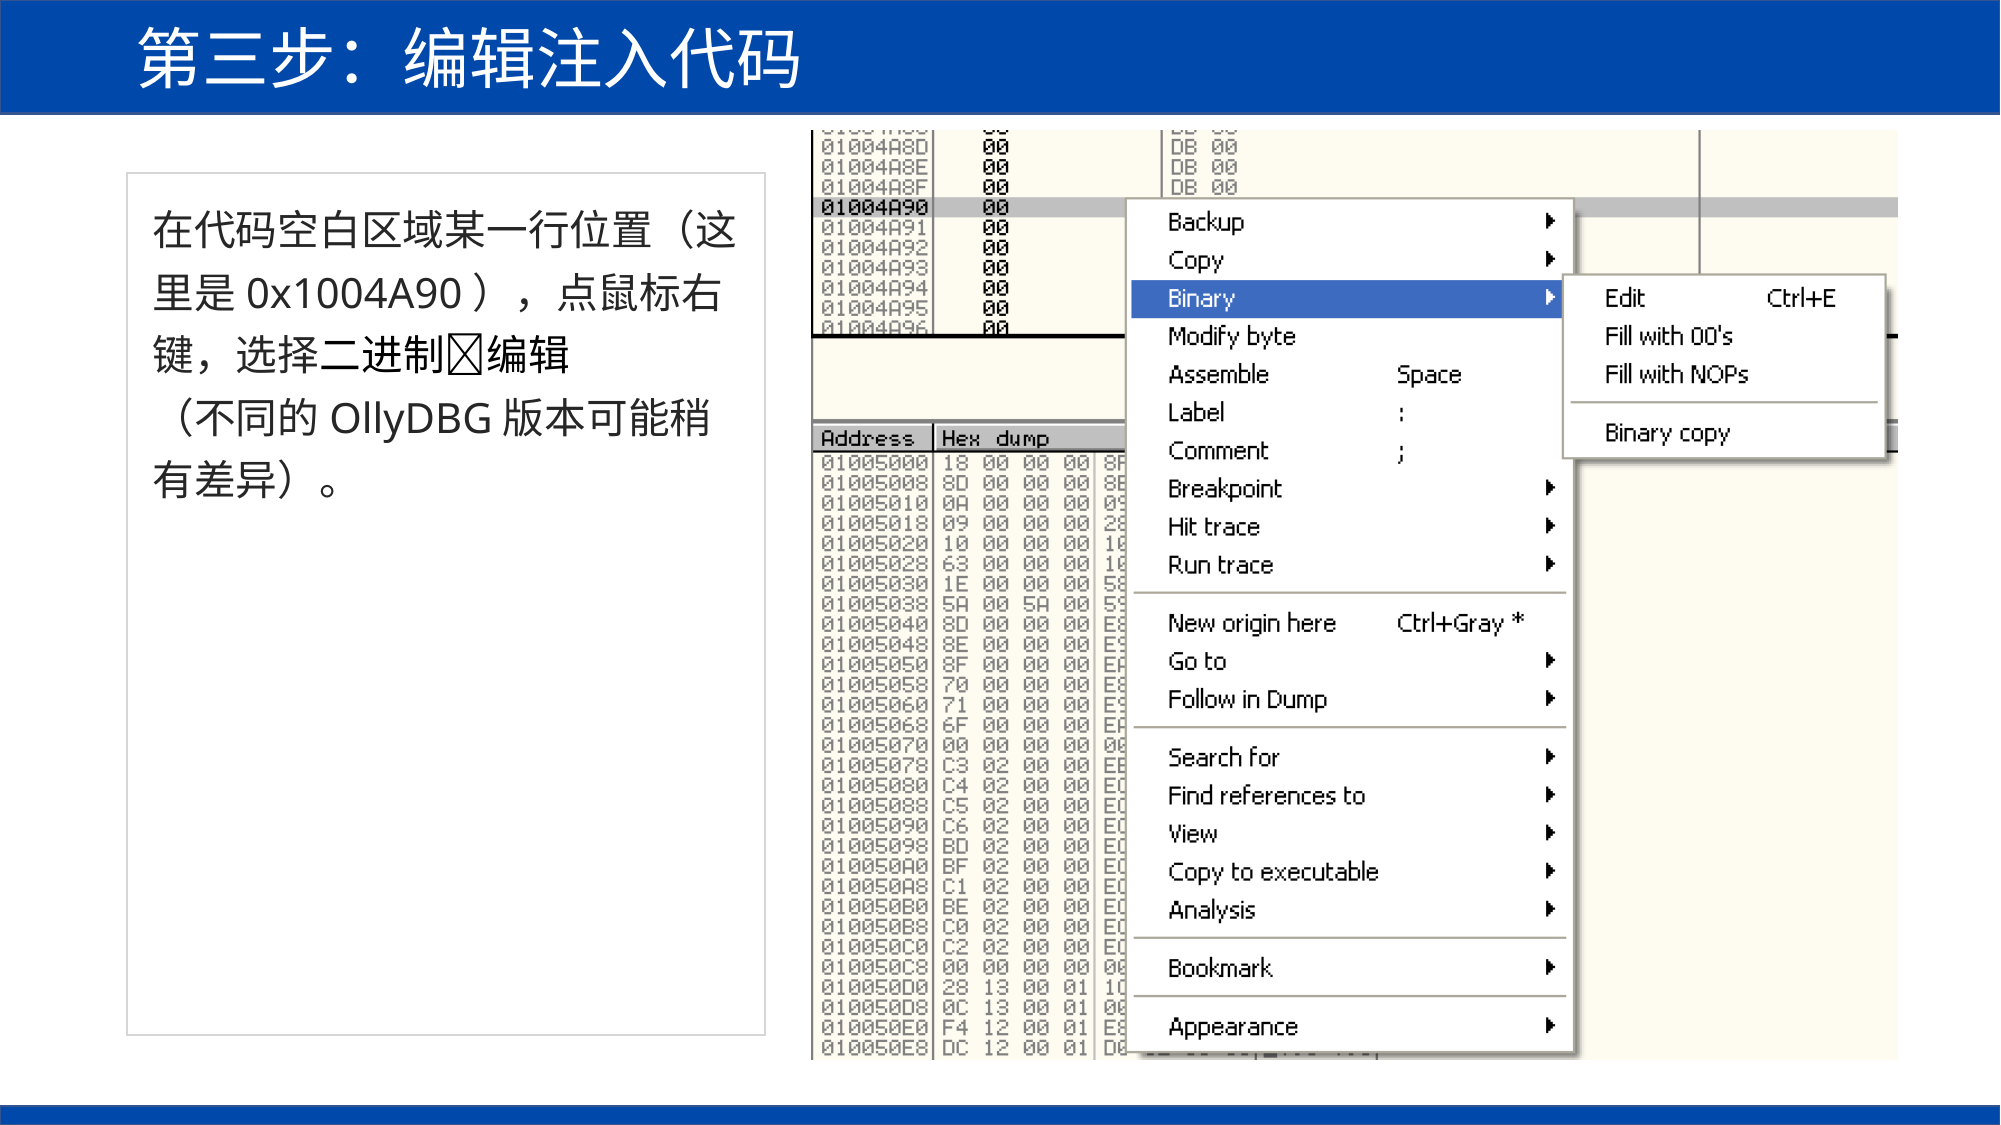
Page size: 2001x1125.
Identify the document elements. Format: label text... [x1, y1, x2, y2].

picture [810, 130, 1898, 1060]
text_box [126, 172, 766, 1036]
text_box [0, 1105, 2000, 1125]
text_box 在代码空白区域某一行位置（这里是0x1004A90），点鼠标右键，选择二进制编辑 （不同的OllyDBG版本可能稍有差异）。 [137, 184, 752, 512]
text_box 第三步：编辑注入代码 [0, 0, 2000, 115]
